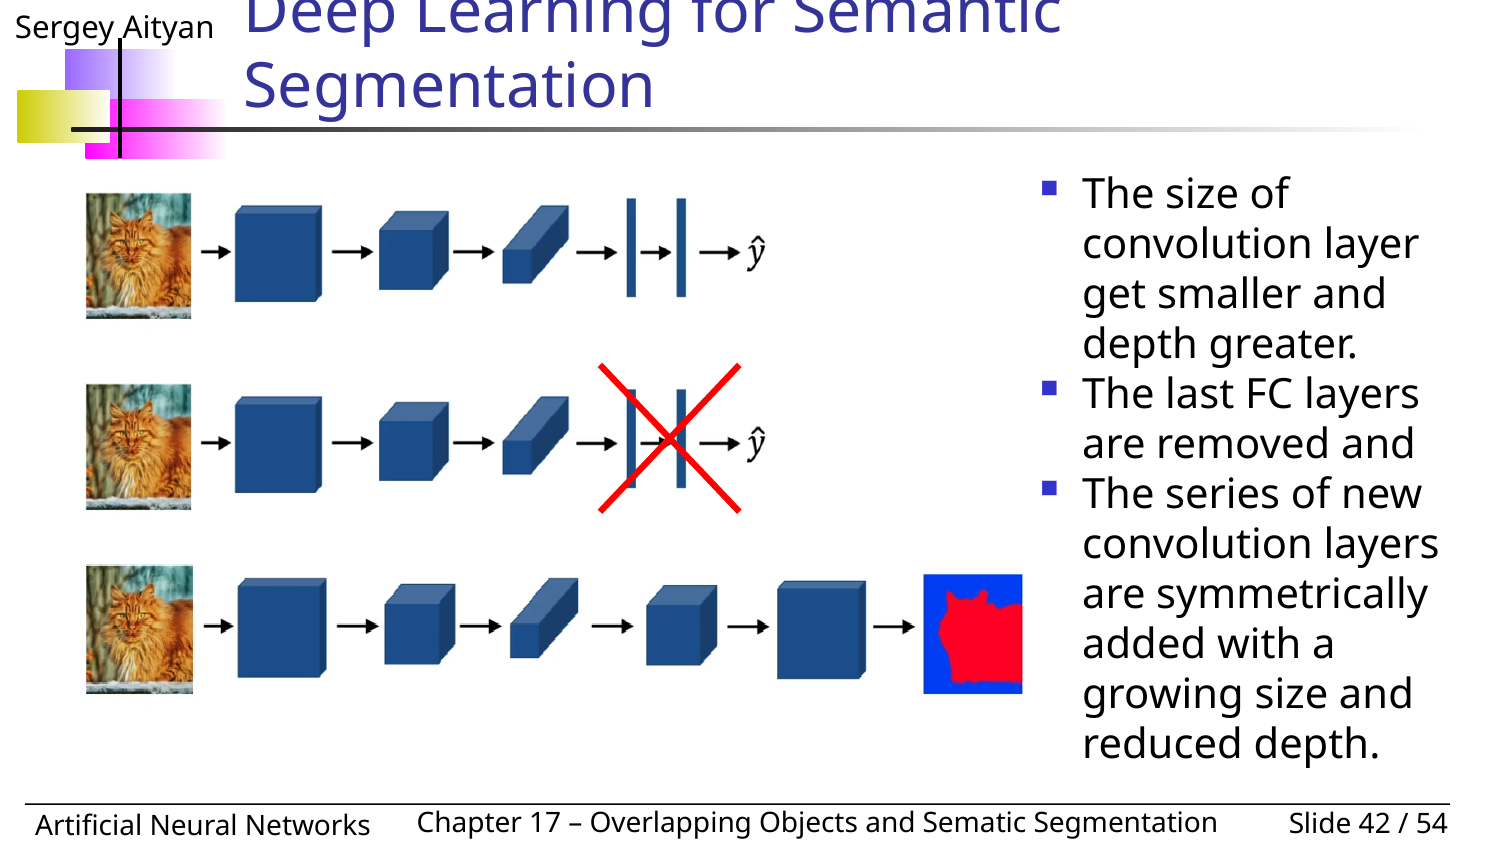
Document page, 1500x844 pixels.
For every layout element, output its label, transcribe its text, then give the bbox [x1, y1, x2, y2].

title Deep Learning for Semantic Segmentation [228, 46, 1463, 128]
list The size of convolution layer get smaller and depth greater. The last FC layers are removed and The series of new convolution layers are symmetrically added with a growing size and reduced depth. [1025, 159, 1488, 727]
picture [62, 159, 813, 349]
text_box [62, 349, 1041, 713]
